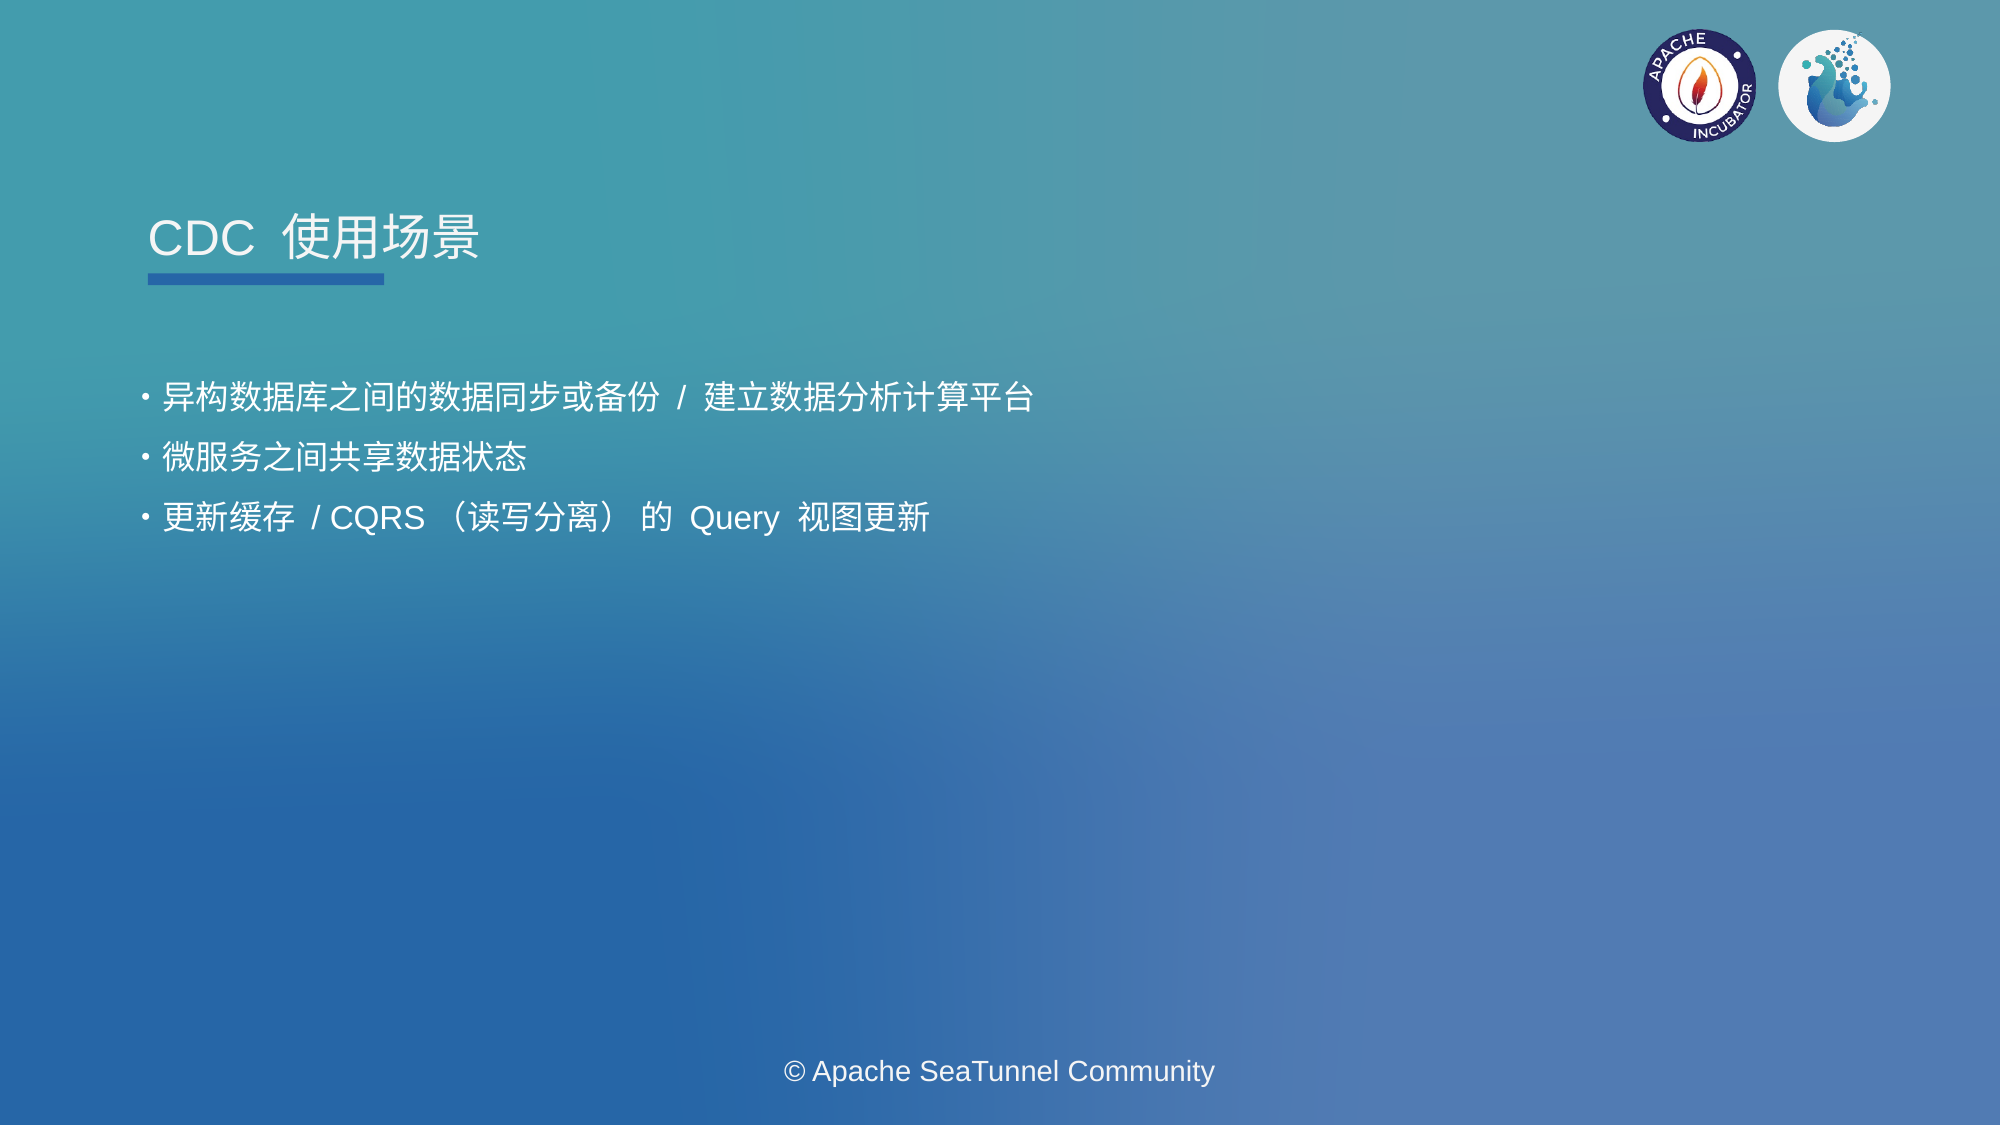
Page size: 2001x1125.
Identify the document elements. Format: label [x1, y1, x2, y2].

text_box [0, 0, 2000, 1125]
